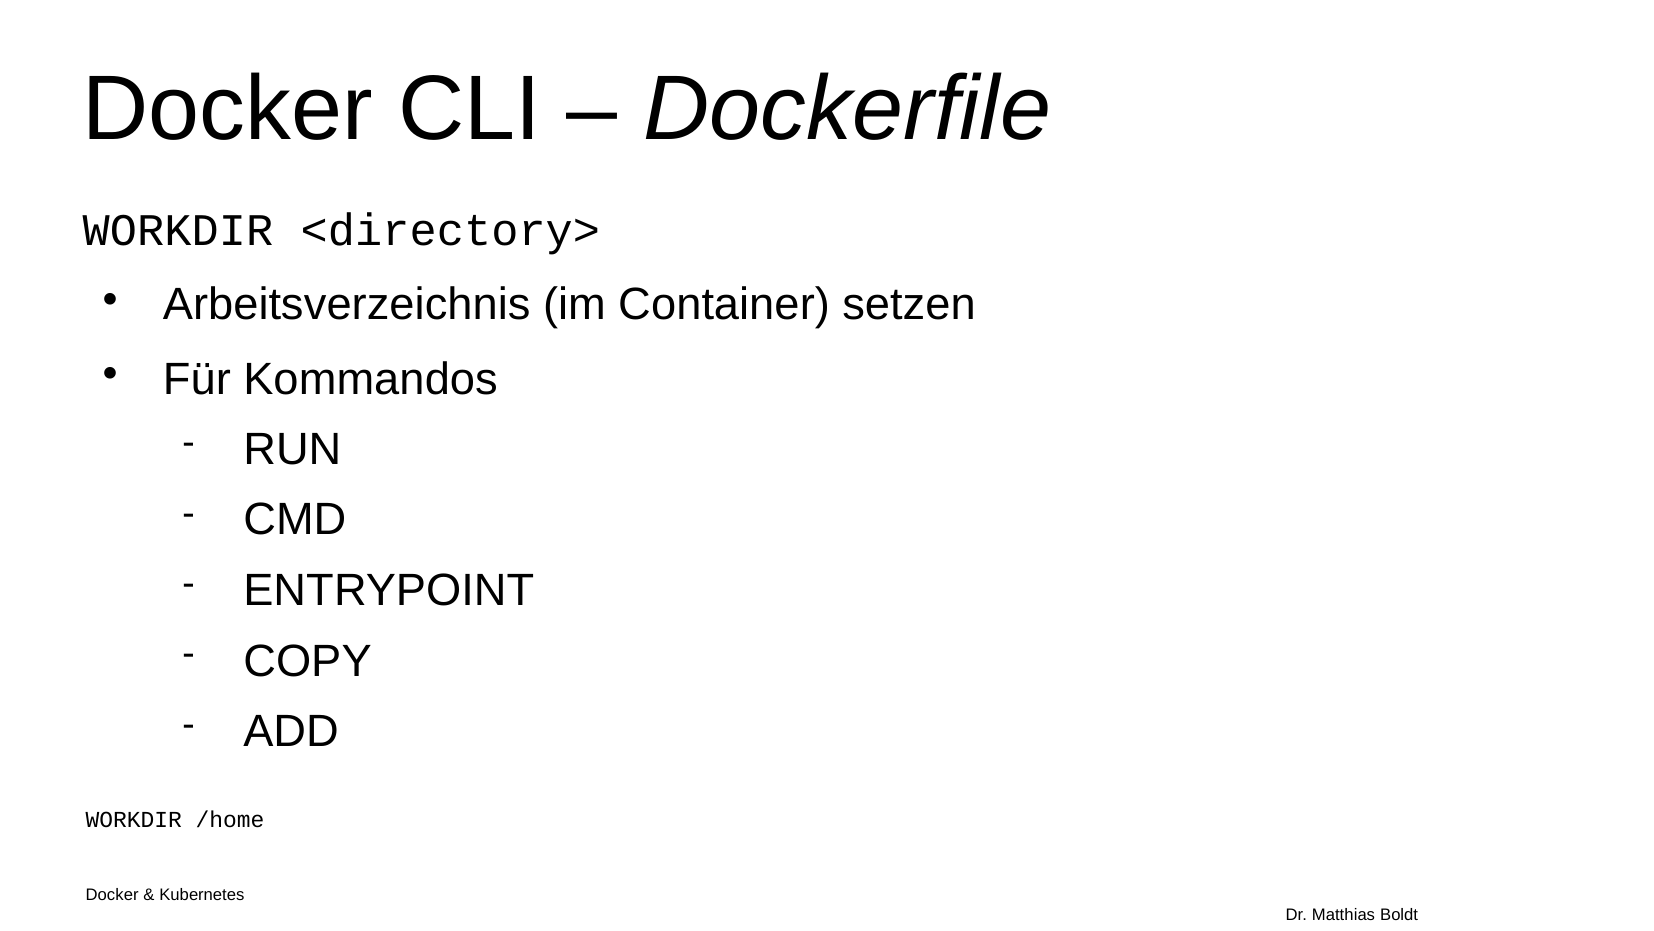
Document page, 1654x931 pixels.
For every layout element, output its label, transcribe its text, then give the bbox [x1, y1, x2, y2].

text_box Docker CLI – Dockerfile [82, 25, 1571, 181]
text_box Docker & Kubernetes Dr. Matthias Boldt [70, 875, 1562, 910]
text_box WORKDIR <directory> Arbeitsverzeichnis (im Container) setzen Für Kommandos RUN CMD ENTRYPOINT COPY ADD [82, 199, 1559, 756]
text_box WORKDIR /home [70, 797, 1560, 904]
